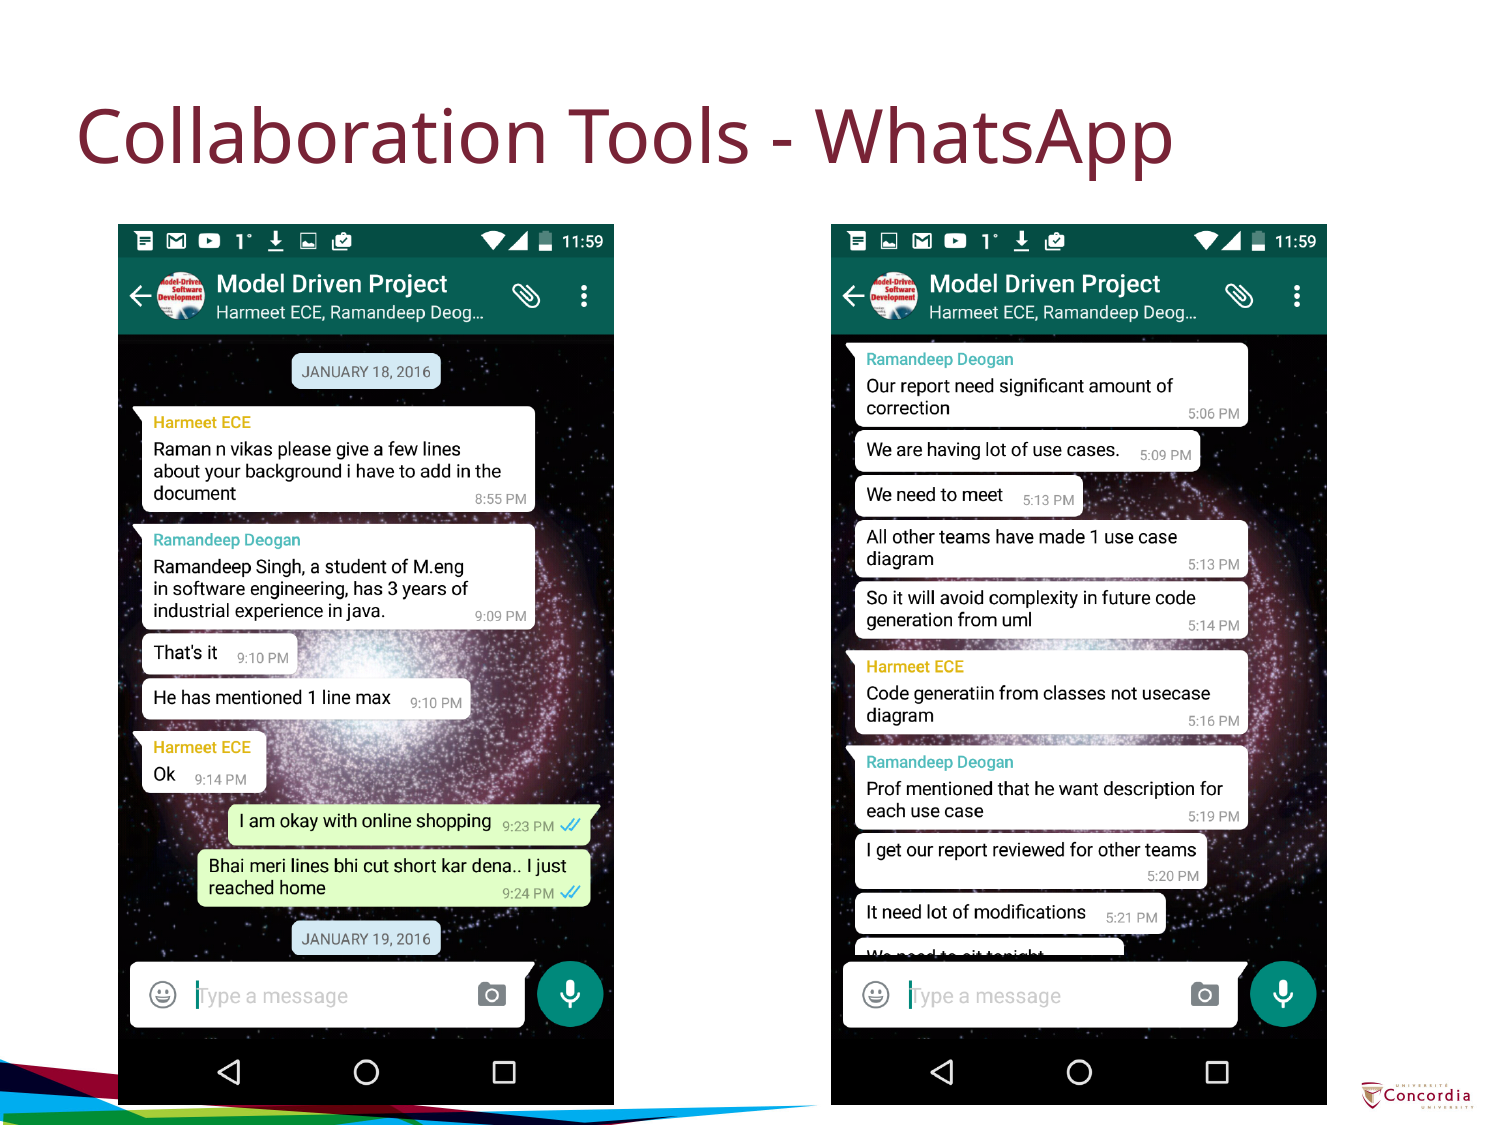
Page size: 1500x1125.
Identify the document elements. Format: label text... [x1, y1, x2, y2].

picture [0, 0, 1500, 1125]
title Collaboration Tools - WhatsApp [75, 44, 1425, 233]
